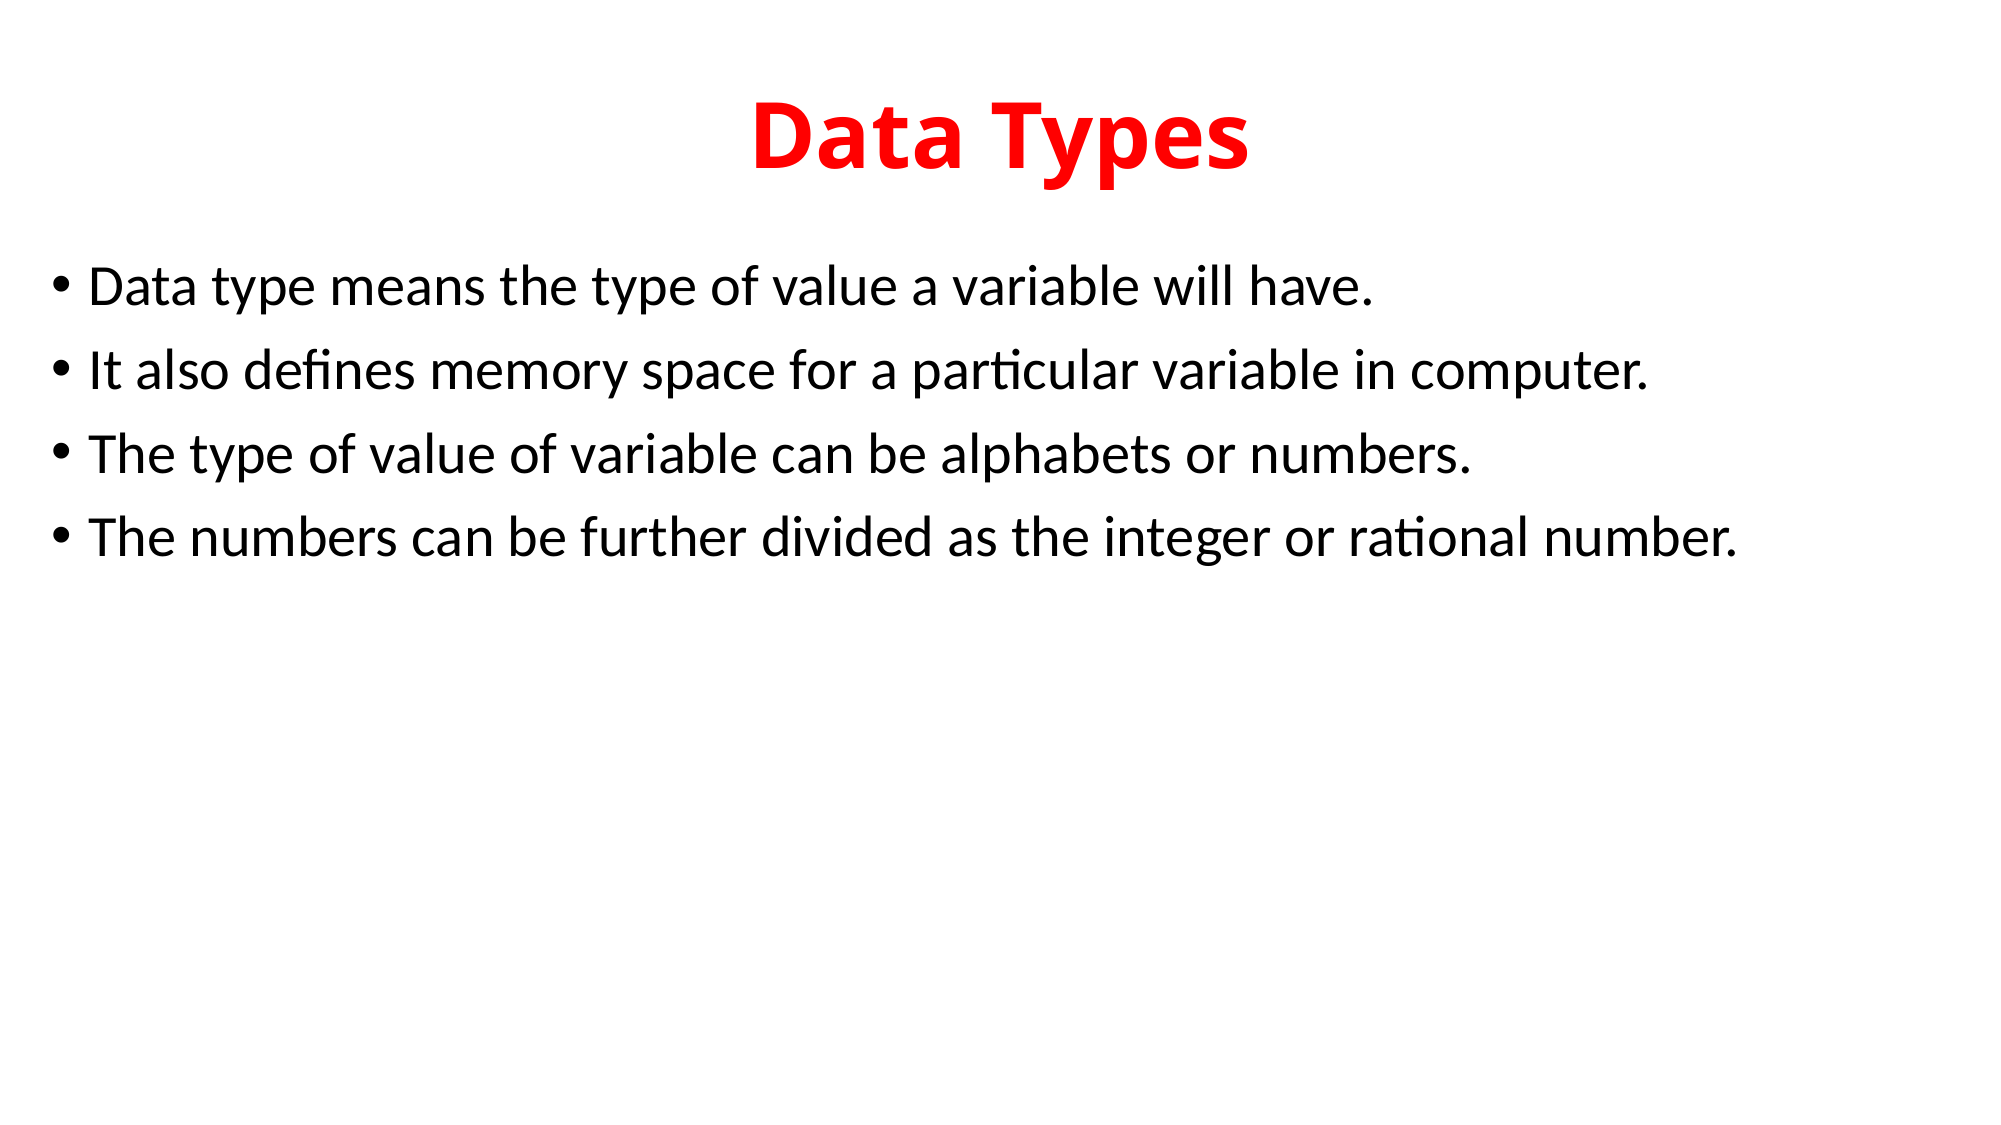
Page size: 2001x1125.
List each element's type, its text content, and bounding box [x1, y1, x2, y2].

title Data Types [137, 30, 1863, 247]
list Data type means the type of value a variable will have. It also defines memory space for a particular variable in computer. The type of value of variable can be alphabets or numbers. The numbers can be further divided as the integer or rational number. [35, 247, 1863, 1014]
